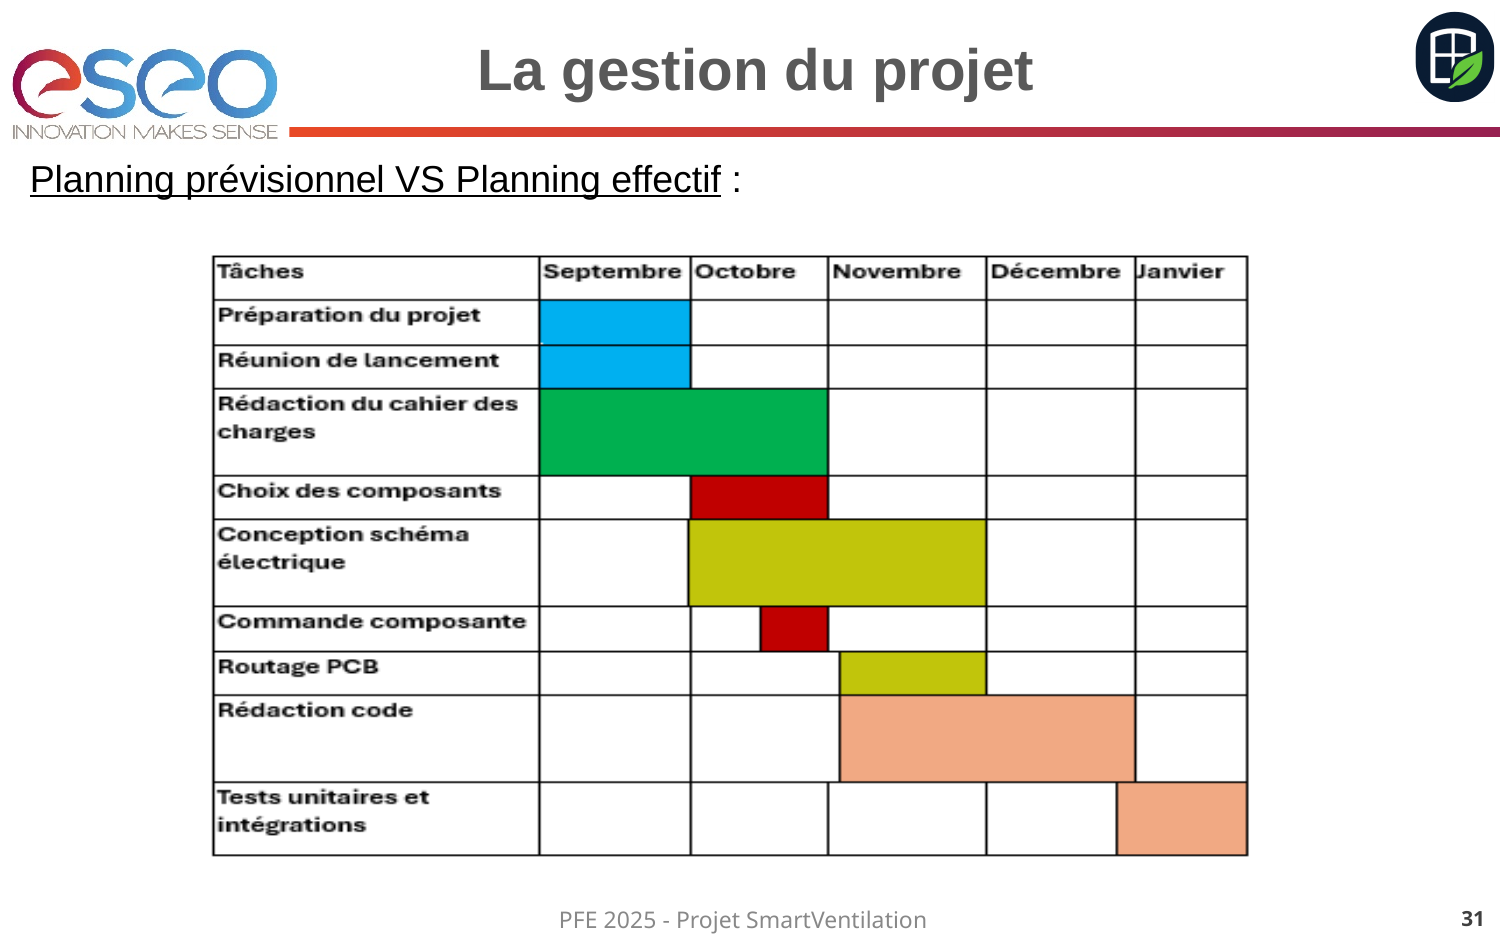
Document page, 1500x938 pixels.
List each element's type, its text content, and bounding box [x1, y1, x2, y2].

title La gestion du projet [289, 7, 1223, 127]
slide_number ‹#› [1316, 901, 1500, 938]
text_box Planning prévisionnel VS Planning effectif : [14, 147, 941, 208]
picture [11, 46, 278, 150]
footer PFE 2025 - Projet SmartVentilation [490, 901, 997, 937]
picture [1414, 11, 1495, 103]
picture [206, 249, 1256, 861]
